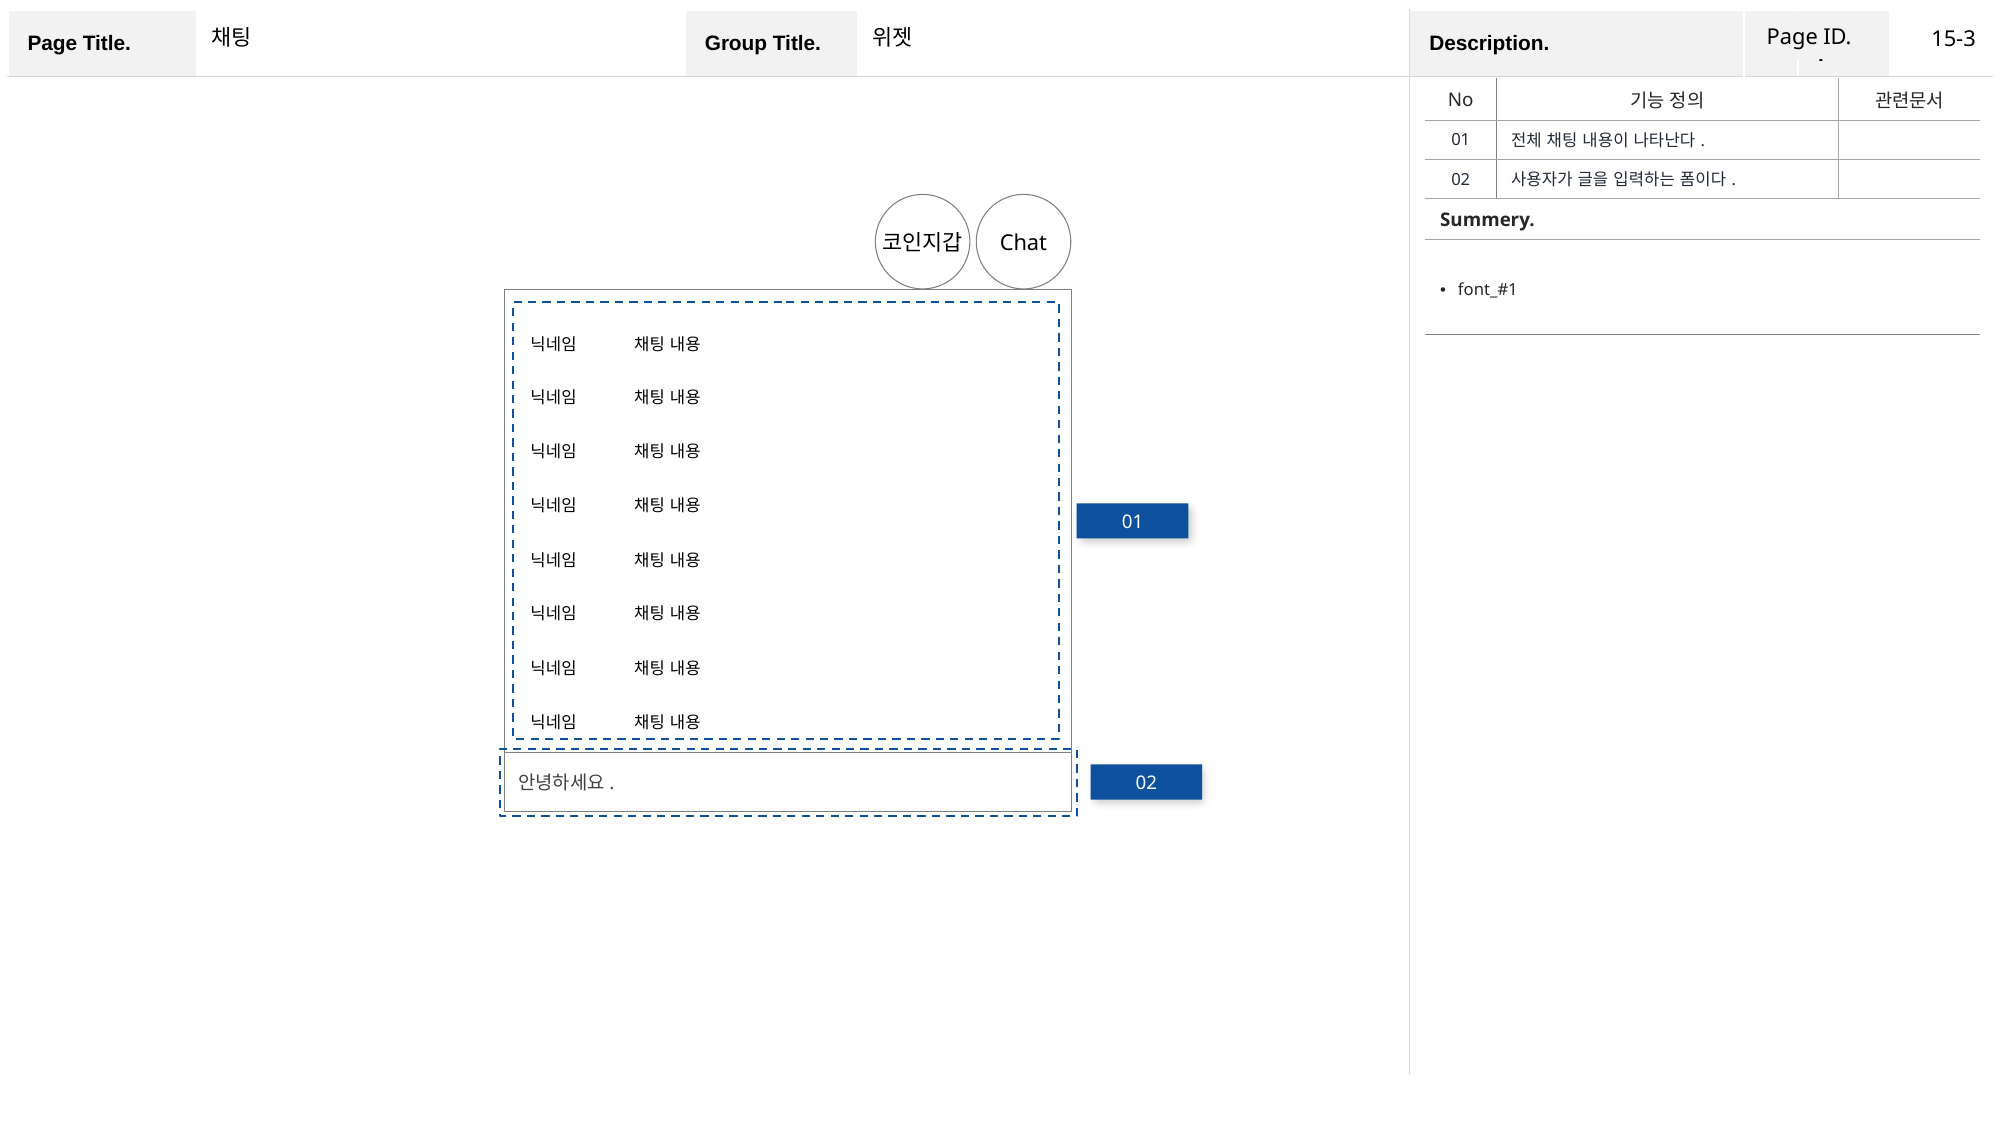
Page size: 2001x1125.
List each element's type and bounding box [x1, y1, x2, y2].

table_cell [1839, 121, 1980, 159]
text_box [499, 192, 1077, 816]
table_header [1425, 78, 1496, 120]
text_box [1916, 17, 1991, 59]
table_cell [1497, 121, 1838, 159]
table_cell [1425, 199, 1980, 239]
list [858, 18, 1405, 55]
table_cell [1425, 240, 1980, 334]
text_box [1090, 764, 1203, 800]
table_cell [1425, 121, 1496, 159]
text_box [1730, 0, 1888, 79]
table_cell [1497, 160, 1838, 198]
text_box [1076, 503, 1189, 539]
table_header [1497, 78, 1838, 120]
table_cell [1839, 160, 1980, 198]
list [196, 18, 684, 55]
table_header [1839, 78, 1980, 120]
table_cell [1425, 160, 1496, 198]
